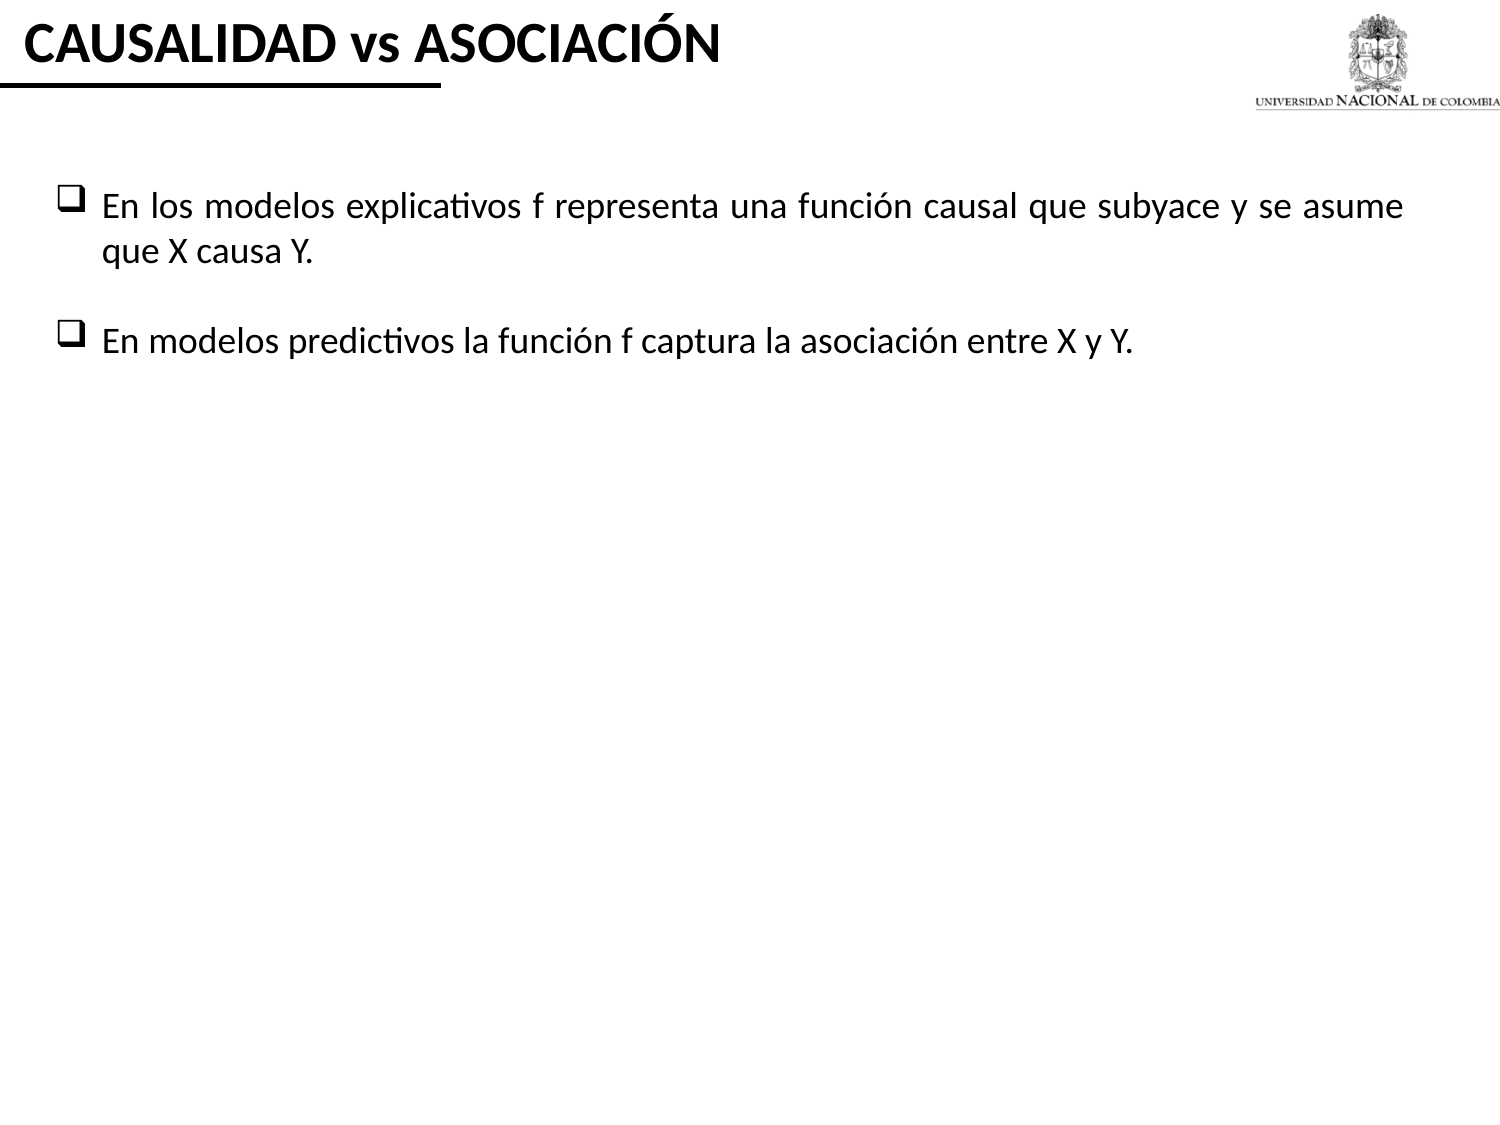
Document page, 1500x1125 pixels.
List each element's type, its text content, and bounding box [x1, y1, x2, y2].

picture [1255, 14, 1500, 113]
text_box En los modelos explicativos f representa una función causal que subyace y se asume que X causa Y. En modelos predictivos la función f captura la asociación entre X y Y. [40, 173, 1421, 369]
text_box CAUSALIDAD vs ASOCIACIÓN [9, 0, 1211, 83]
